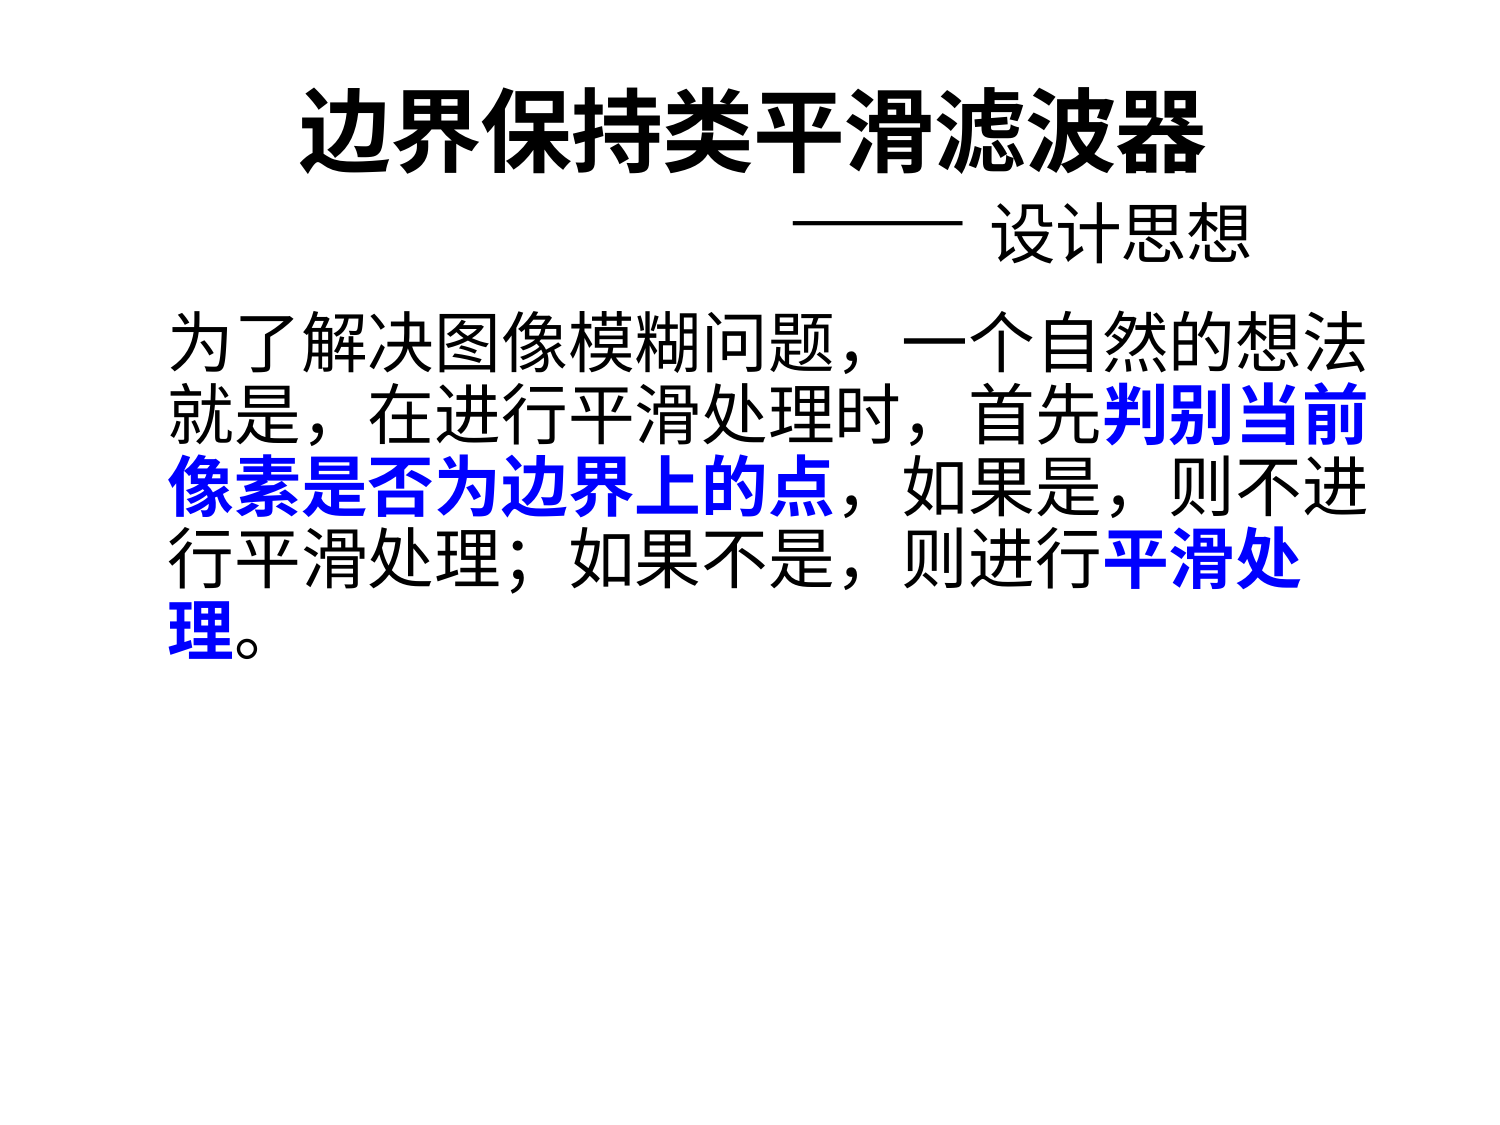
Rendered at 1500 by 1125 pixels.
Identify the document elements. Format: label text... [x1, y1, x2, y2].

list 为了解决图像模糊问题，一个自然的想法就是，在进行平滑处理时，首先判别当前像素是否为边界上的点，如果是，则不进行平滑处理；如果不是，则进行平滑处理。 [134, 302, 1373, 963]
title 边界保持类平滑滤波器 —— 设计思想 [134, 47, 1373, 285]
